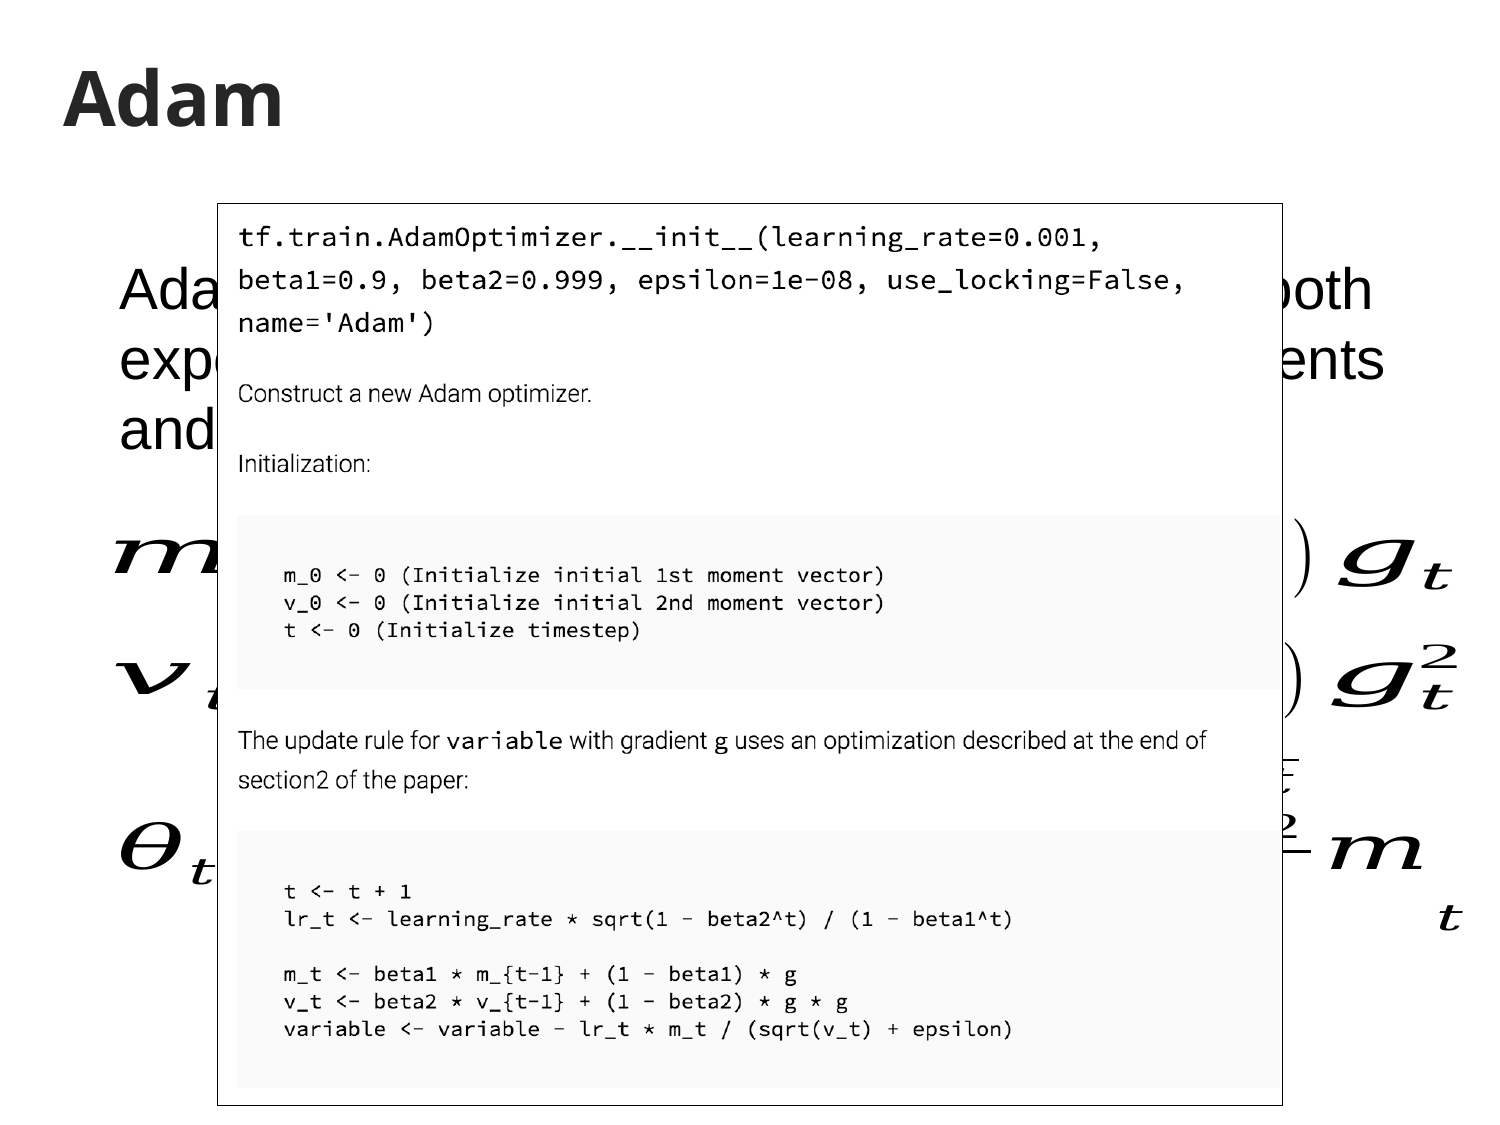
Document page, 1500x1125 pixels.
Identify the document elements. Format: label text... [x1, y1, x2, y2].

text_box Adaptive Moment Estimation (Adam) stores both exponentially decaying average of past gradients and and squared gradients. [1288, 243, 1459, 469]
title Adam [48, 41, 1456, 149]
picture [216, 203, 1284, 1107]
text_box Adaptive Moment Estimation (Adam) stores both exponentially decaying average of past gradients and and squared gradients. [105, 243, 211, 469]
